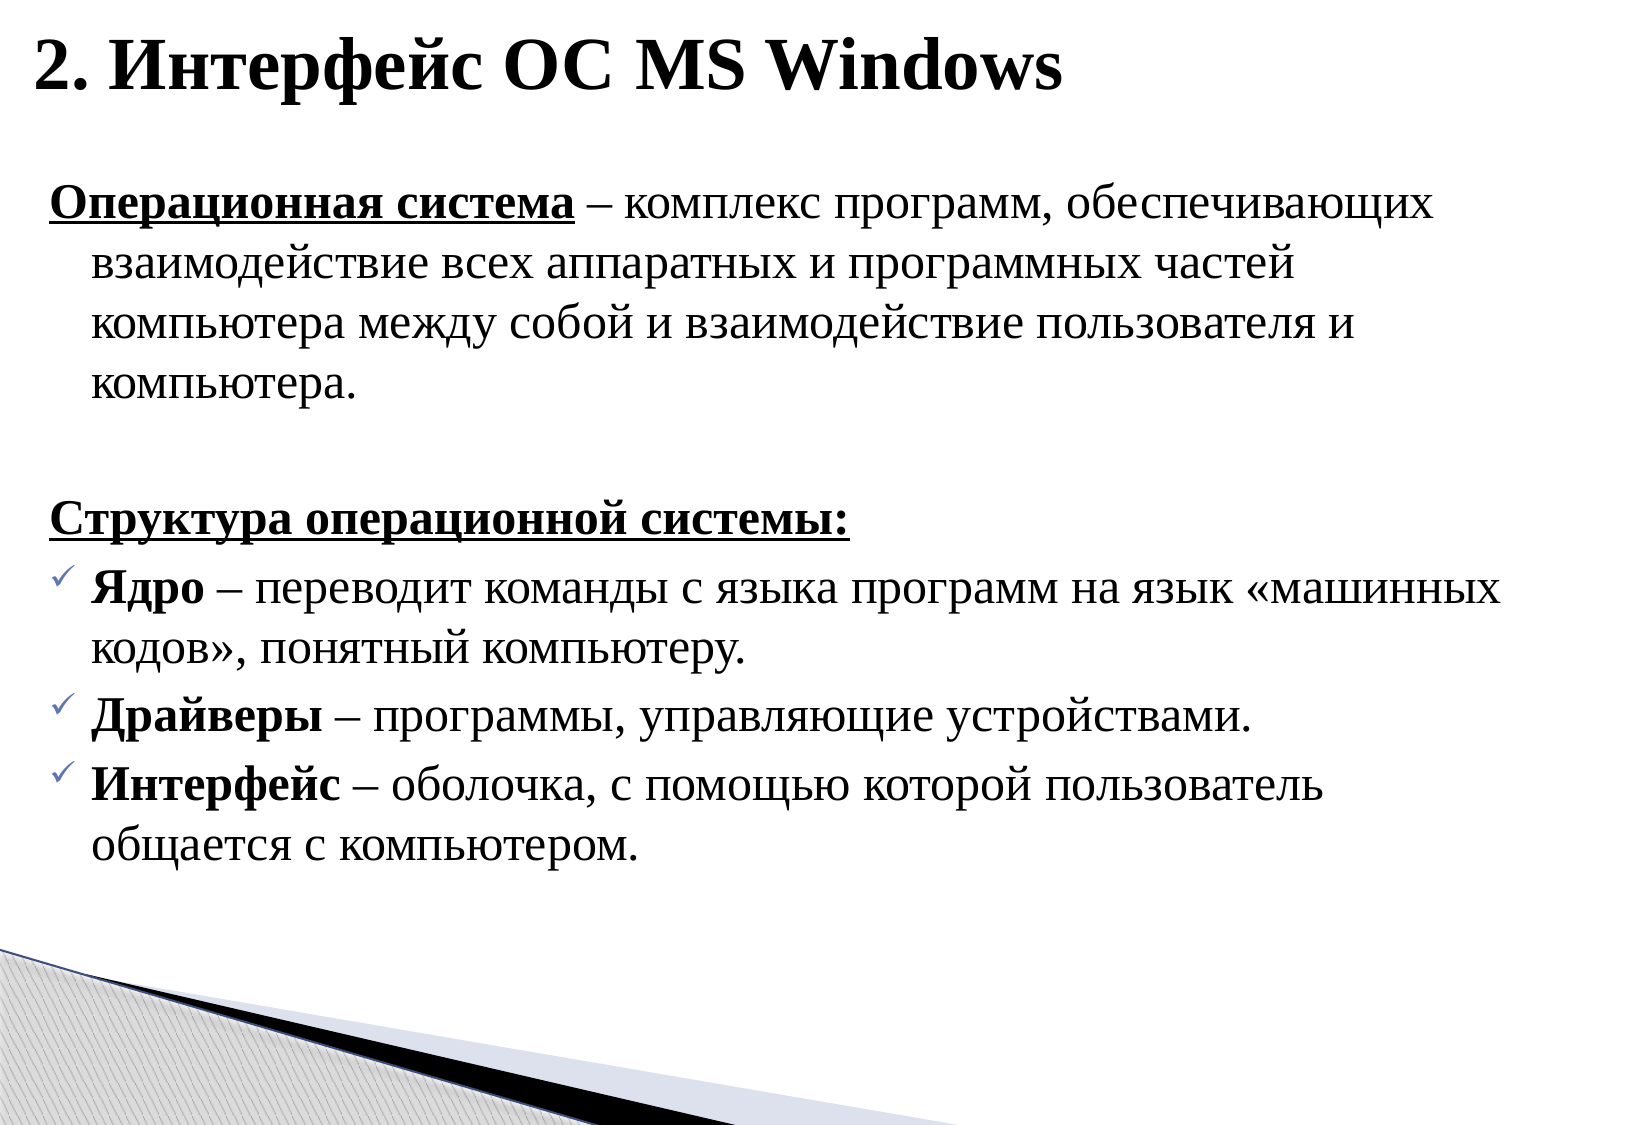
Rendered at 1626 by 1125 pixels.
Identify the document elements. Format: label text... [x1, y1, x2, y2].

text_box 2. Интерфейс ОС MS Windows [19, 6, 1085, 113]
list Операционная система – комплекс программ, обеспечивающих взаимодействие всех аппаратных и программных частей компьютера между собой и взаимодействие пользователя и компьютера. Структура операционной системы: Ядро – переводит команды с языка программ на язык «машинных кодов», понятный компьютеру. Драйверы – программы, управляющие устройствами. Интерфейс – оболочка, с помощью которой пользователь общается с компьютером. [16, 160, 1540, 965]
